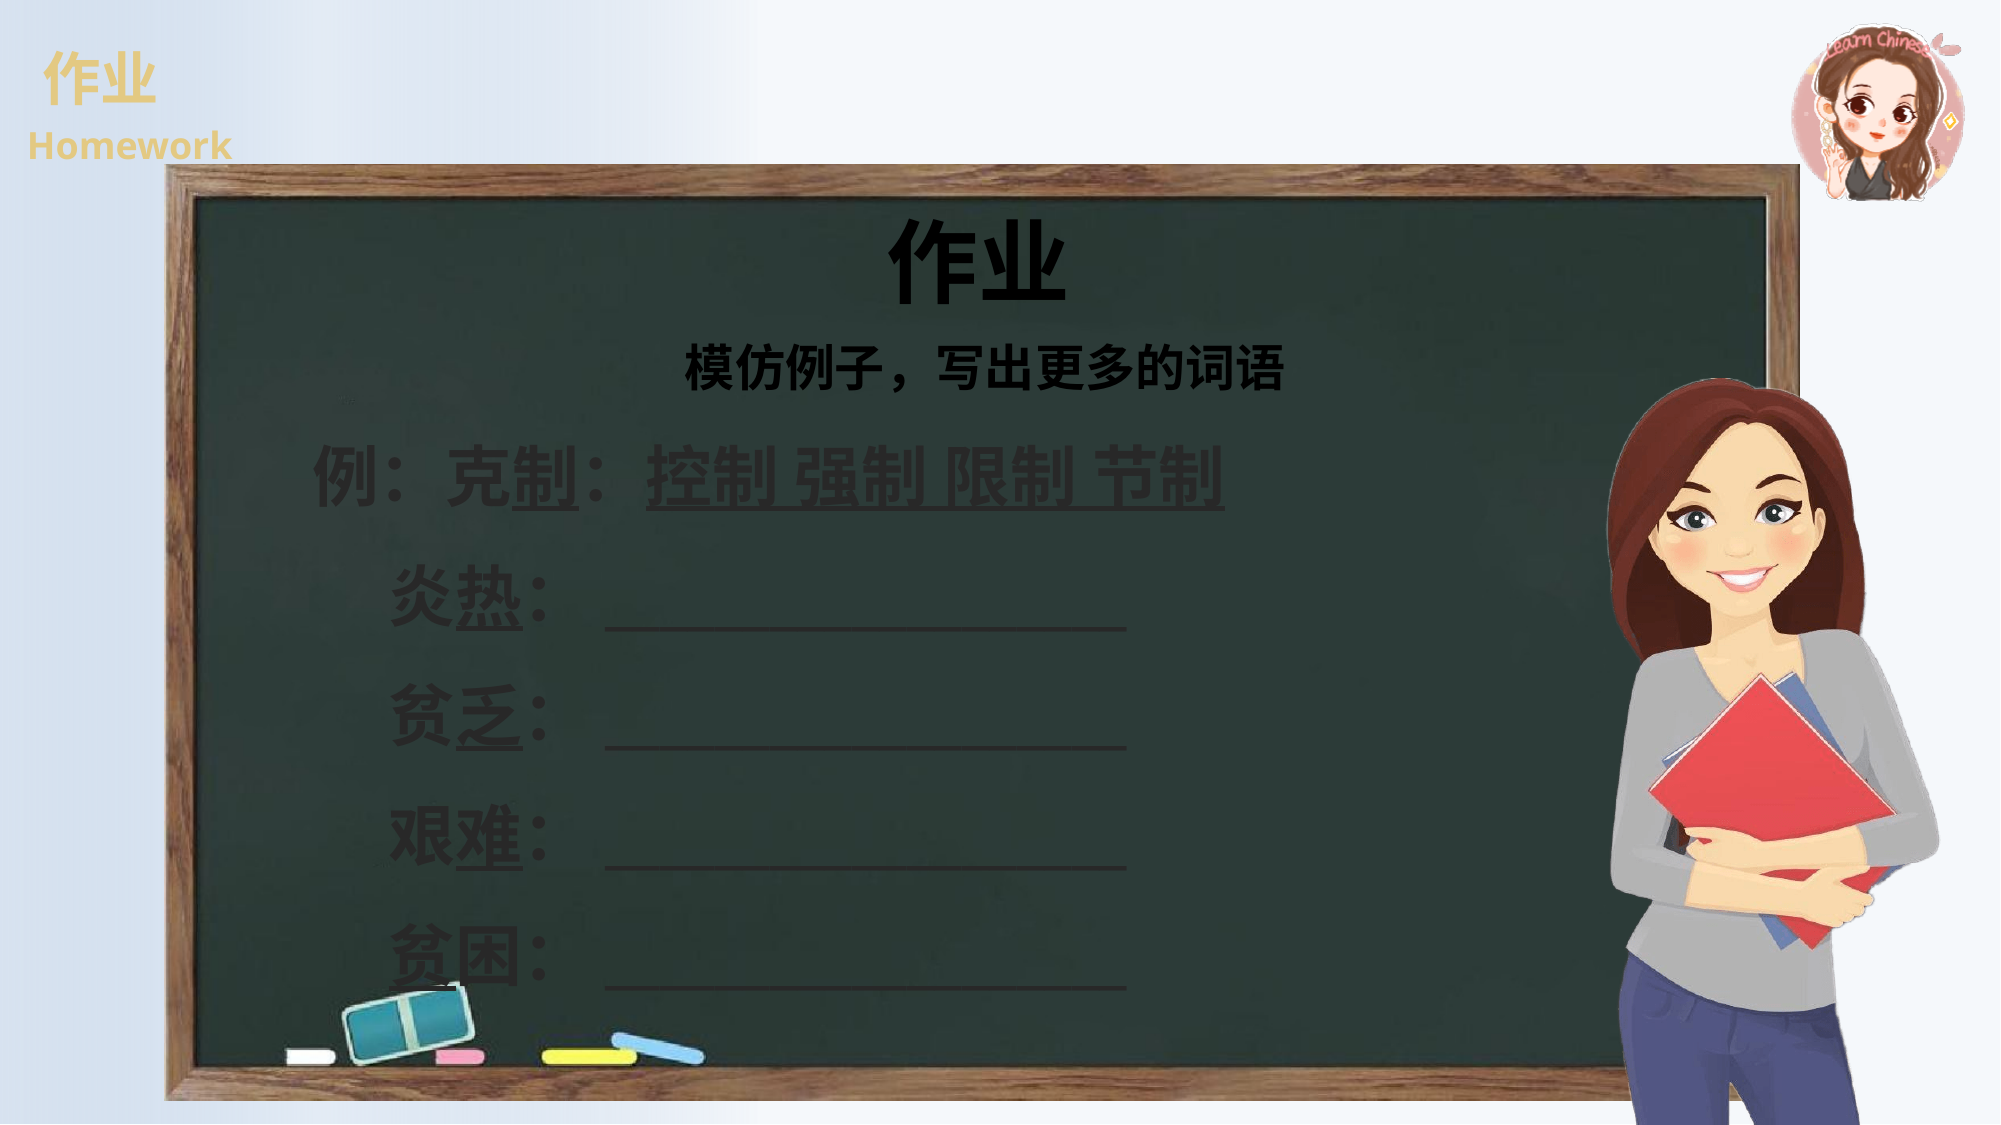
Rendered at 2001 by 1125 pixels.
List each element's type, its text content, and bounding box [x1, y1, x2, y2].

text_box Homework [12, 115, 248, 175]
text_box 作业 [27, 35, 174, 115]
picture [0, 0, 2001, 1125]
